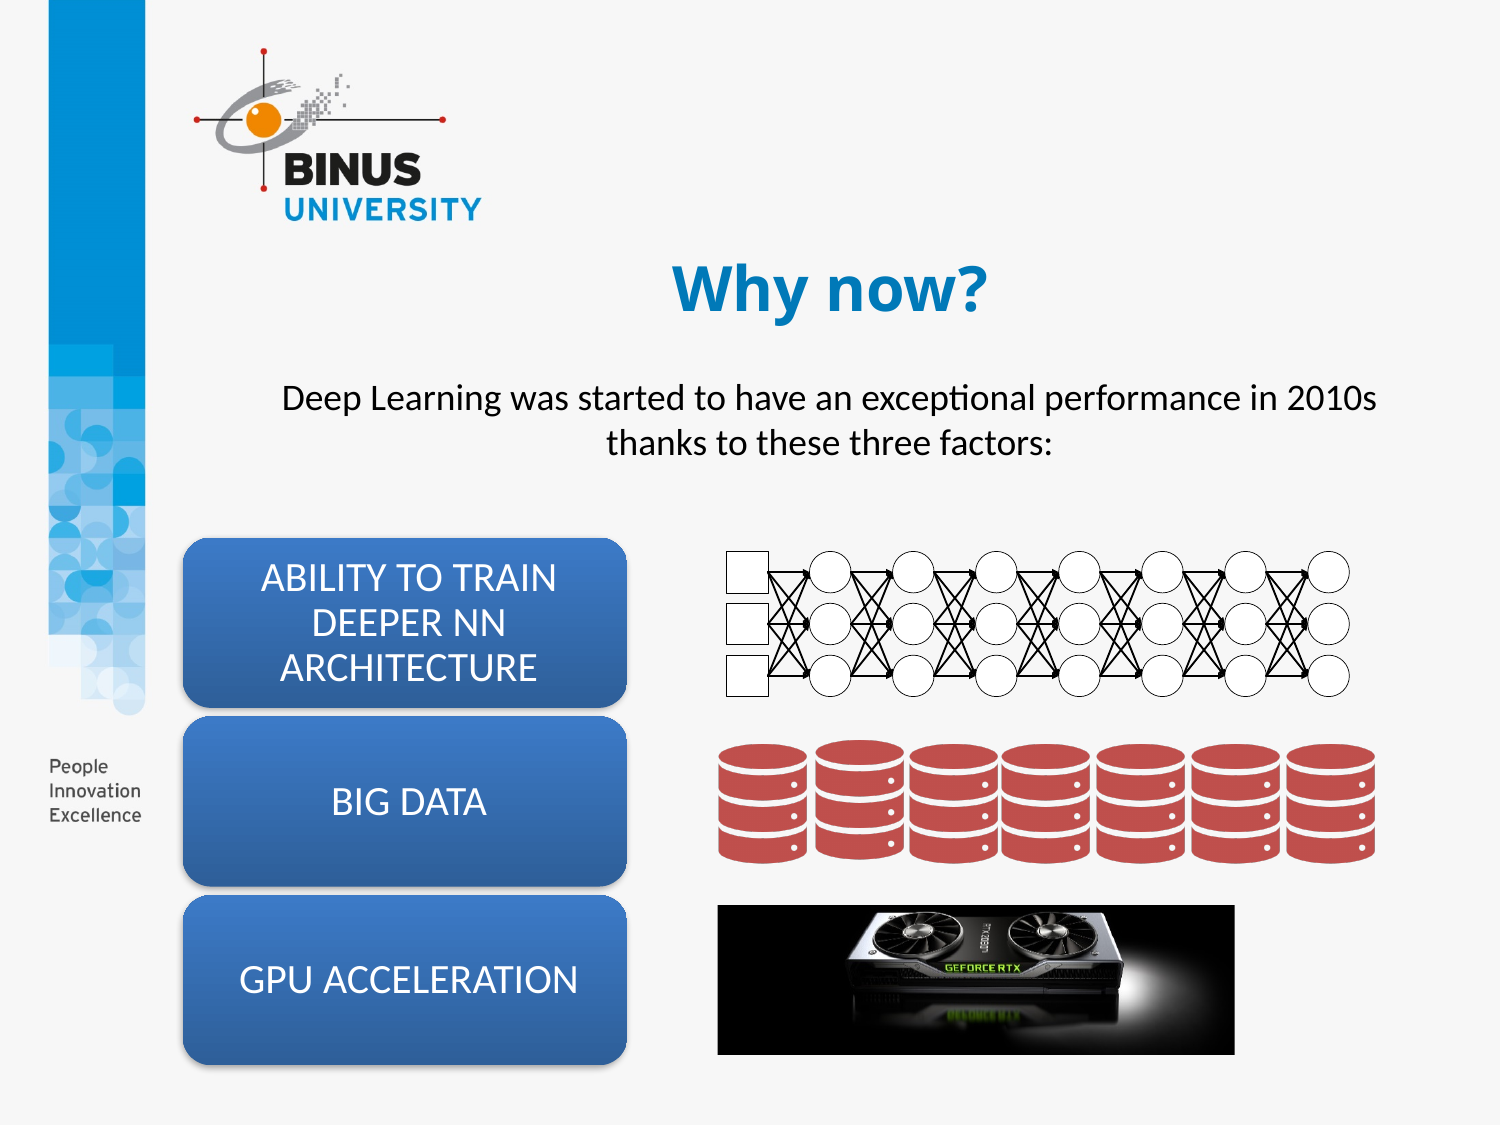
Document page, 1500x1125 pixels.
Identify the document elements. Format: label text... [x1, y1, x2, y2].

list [0, 537, 1023, 1066]
picture [717, 905, 1235, 1055]
title Why now? [213, 221, 1448, 352]
text_box Deep Learning was started to have an exceptional performance in 2010s thanks to these three factors: [212, 365, 1448, 471]
picture [0, 0, 1500, 879]
